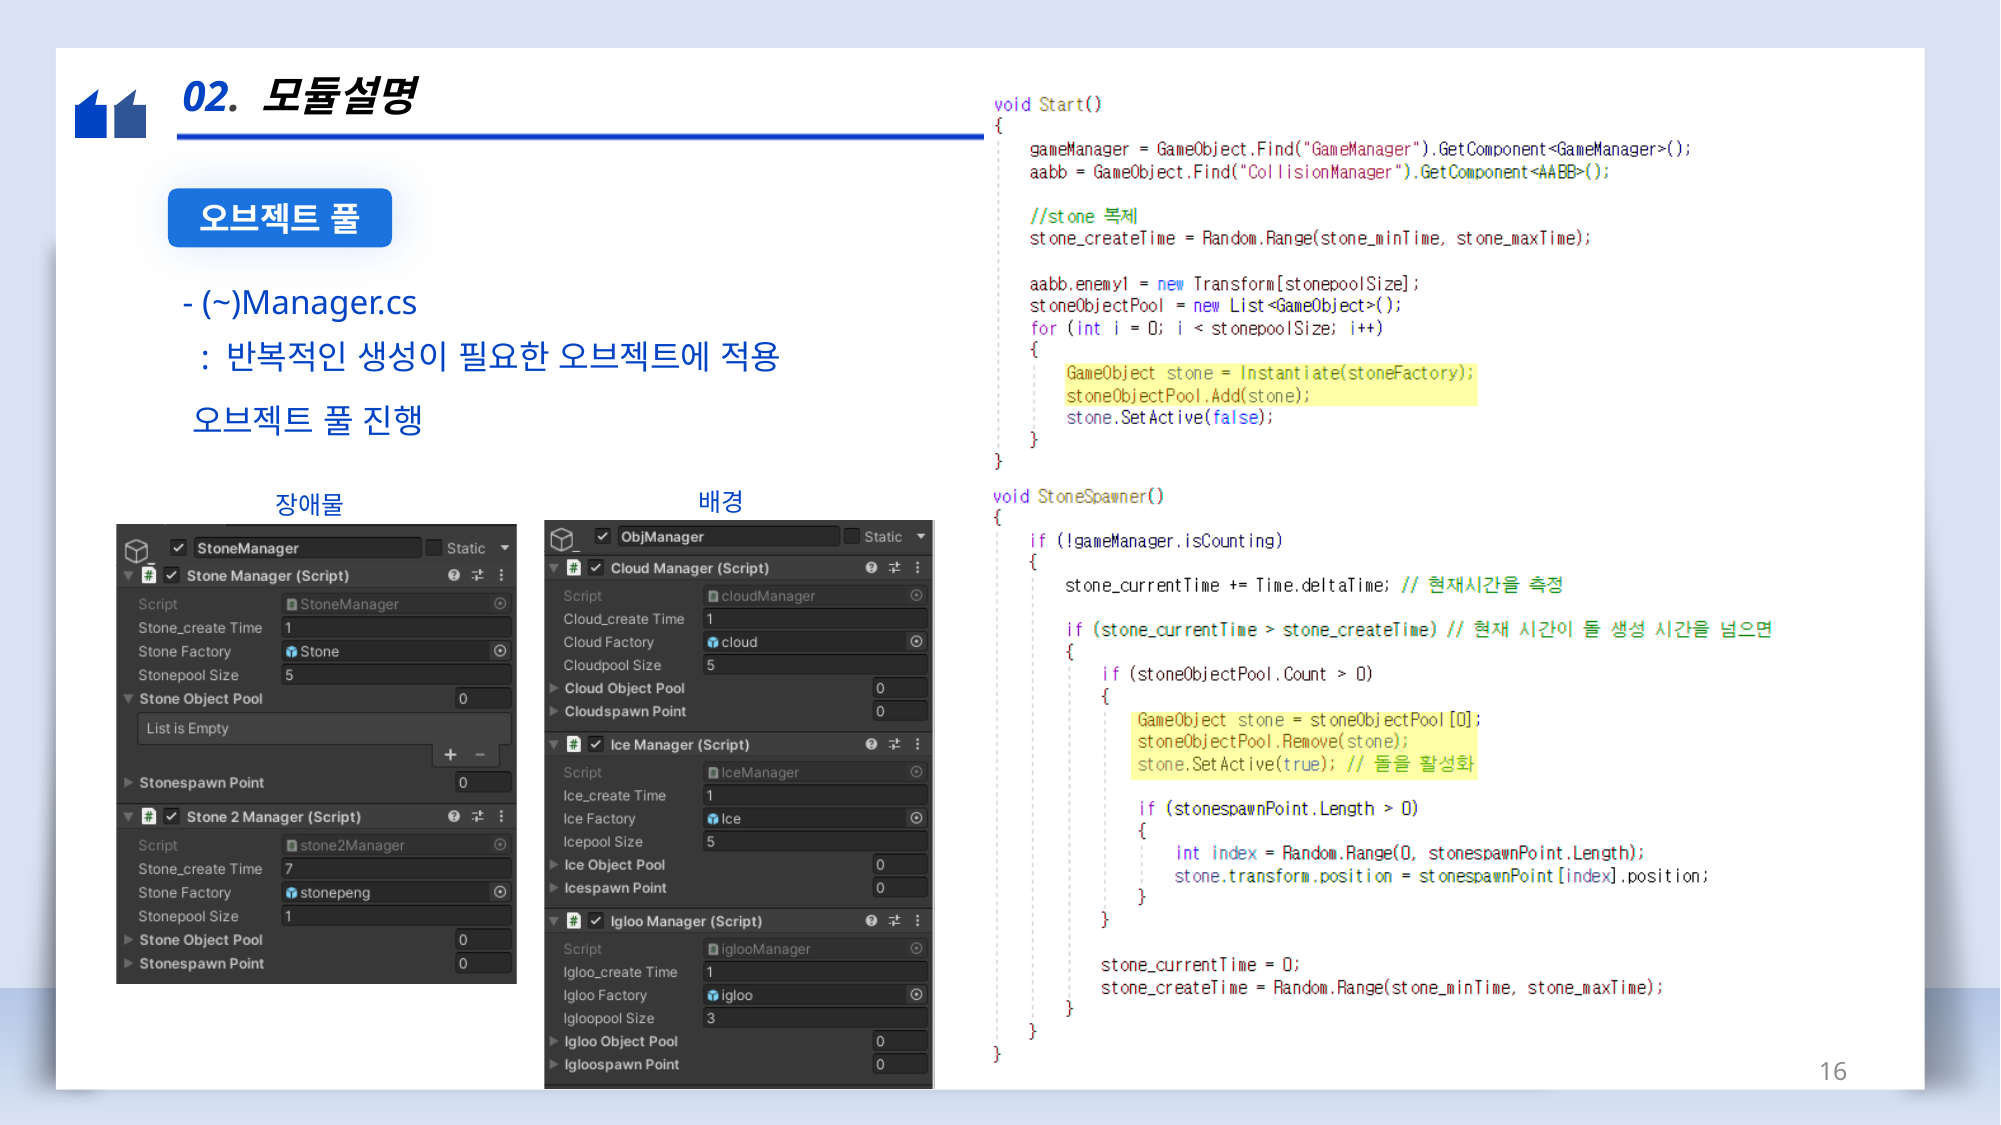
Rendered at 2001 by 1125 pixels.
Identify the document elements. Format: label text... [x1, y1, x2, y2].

text_box 02. 모듈설명 [167, 62, 672, 128]
picture [984, 484, 1789, 1069]
text_box 장애물 [260, 482, 374, 524]
text_box 오브젝트 풀 [166, 187, 394, 249]
text_box : 반복적인 생성이 필요한 오브젝트에 적용 [177, 329, 858, 384]
text_box 오브젝트 풀 진행 [177, 392, 746, 448]
text_box 배경 [683, 479, 796, 520]
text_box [984, 87, 1713, 480]
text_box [116, 524, 518, 984]
text_box - (~)Manager.cs [167, 273, 701, 329]
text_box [544, 520, 935, 1089]
picture [176, 104, 984, 225]
slide_number 16 [1412, 1042, 1863, 1103]
